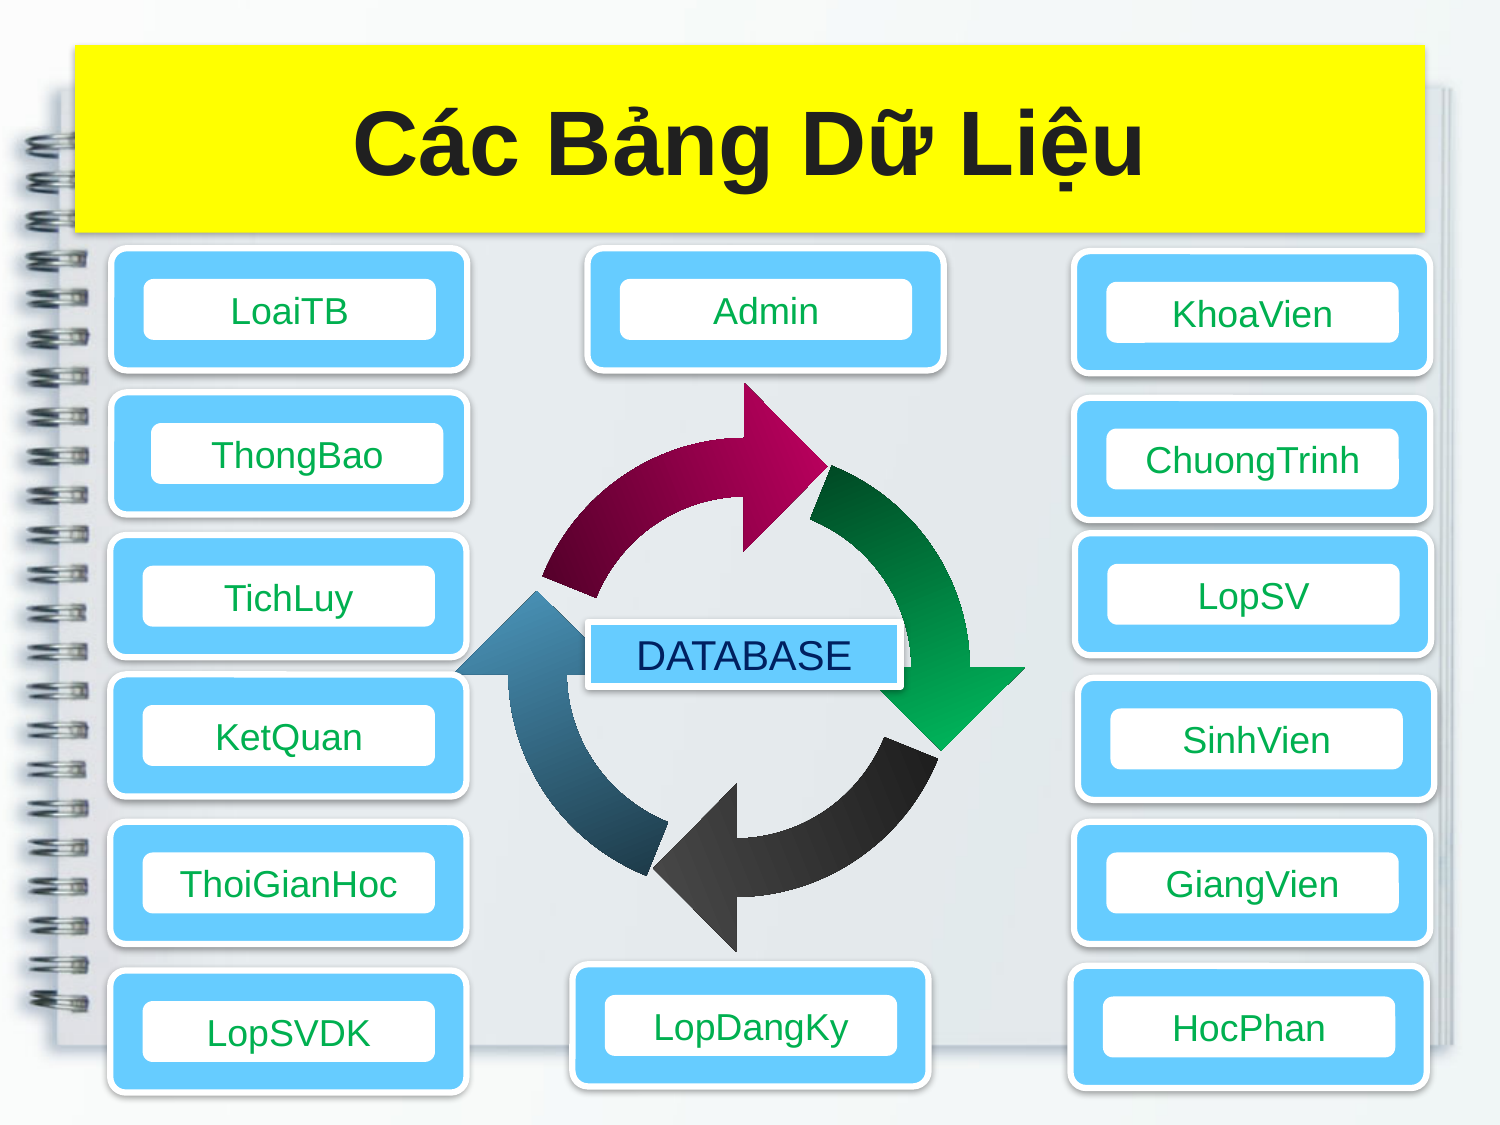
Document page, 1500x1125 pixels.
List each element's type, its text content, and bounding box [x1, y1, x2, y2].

text_box [107, 389, 471, 518]
text_box GiangVien [1106, 852, 1399, 914]
text_box [1074, 674, 1438, 804]
picture [0, 0, 1500, 1125]
text_box [1070, 394, 1434, 524]
title Các Bảng Dữ Liệu [75, 45, 1425, 233]
text_box KhoaVien [1106, 281, 1399, 343]
text_box [107, 531, 470, 661]
text_box LopDangKy [604, 994, 898, 1056]
text_box ThongBao [151, 423, 444, 484]
text_box KetQuan [142, 705, 436, 766]
text_box [584, 245, 947, 374]
text_box LoaiTB [143, 278, 436, 340]
text_box TichLuy [142, 565, 436, 627]
text_box [1071, 530, 1435, 659]
text_box LopSV [1107, 563, 1400, 625]
text_box [107, 967, 470, 1096]
text_box Admin [619, 278, 913, 340]
text_box ChuongTrinh [1106, 428, 1399, 490]
text_box HocPhan [1102, 996, 1396, 1058]
text_box [107, 818, 470, 948]
text_box [1070, 247, 1434, 377]
text_box LopSVDK [142, 1001, 436, 1062]
text_box [1070, 818, 1434, 948]
text_box [107, 671, 470, 800]
text_box SinhVien [1110, 708, 1403, 770]
text_box [107, 245, 471, 374]
text_box [569, 961, 932, 1090]
text_box ThoiGianHoc [142, 852, 436, 914]
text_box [507, 437, 971, 898]
text_box [1067, 962, 1430, 1092]
